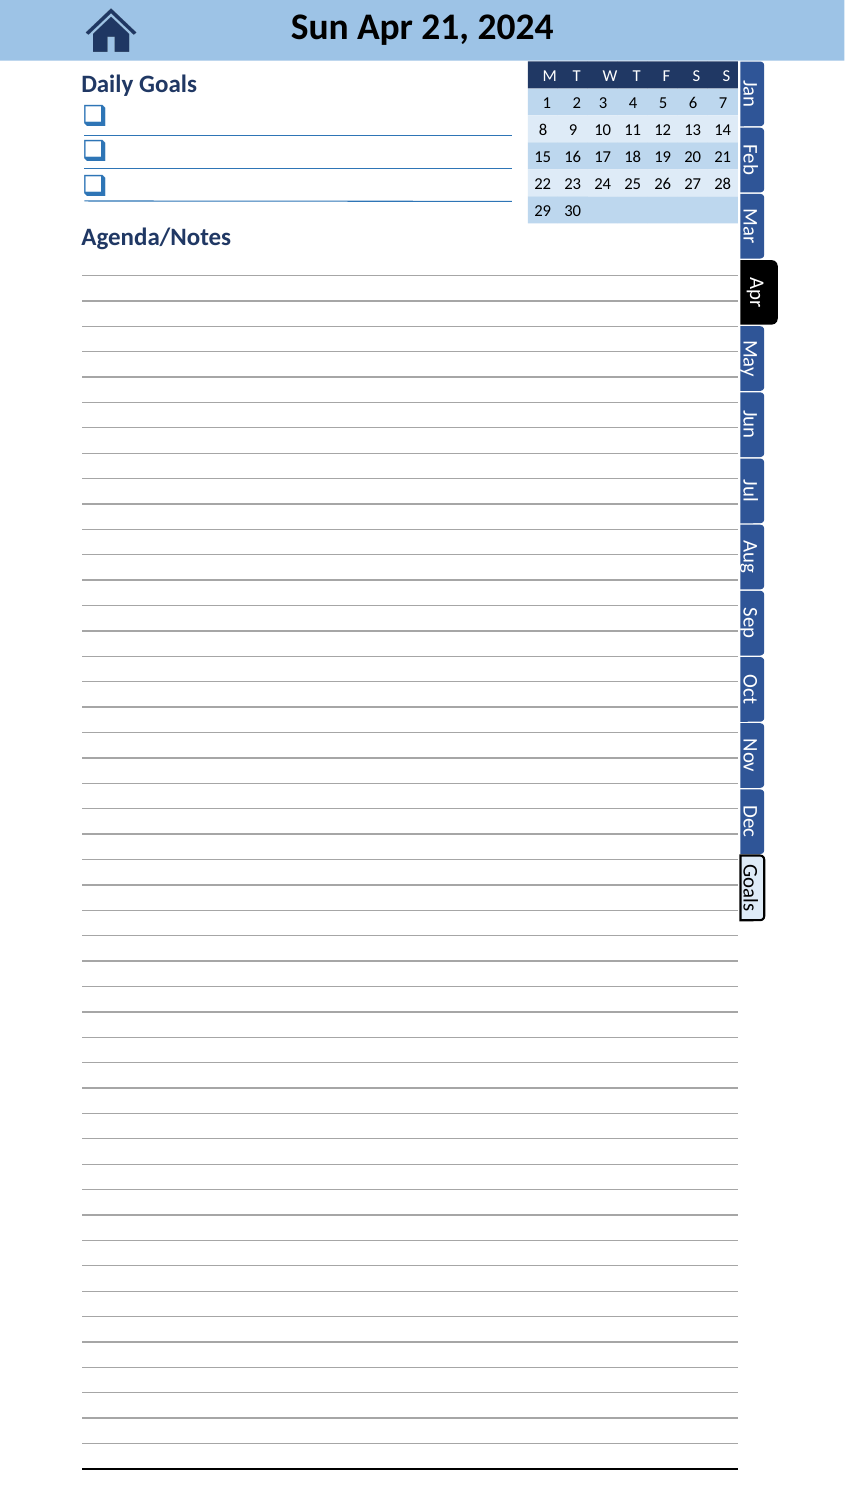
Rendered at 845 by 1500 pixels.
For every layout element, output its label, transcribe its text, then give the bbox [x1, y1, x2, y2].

picture [82, 1, 140, 59]
list Sun Apr 21, 2024 [190, 0, 655, 61]
